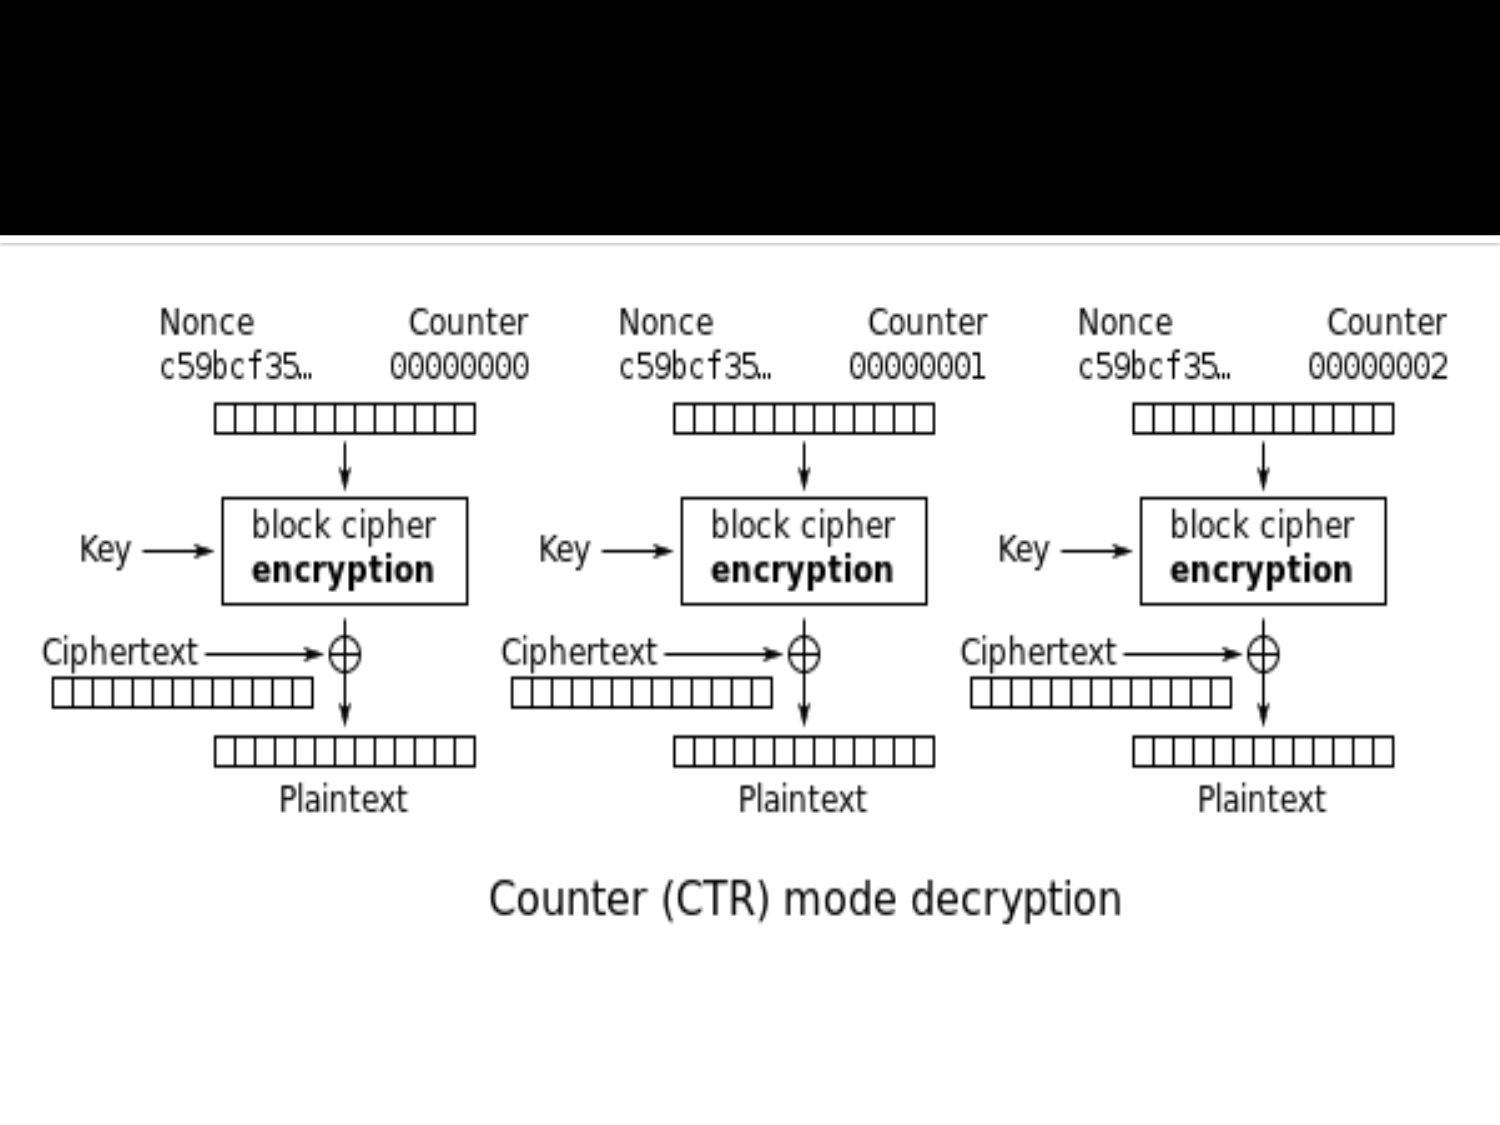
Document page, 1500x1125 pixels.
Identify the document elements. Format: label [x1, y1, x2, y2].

picture [0, 262, 1500, 975]
